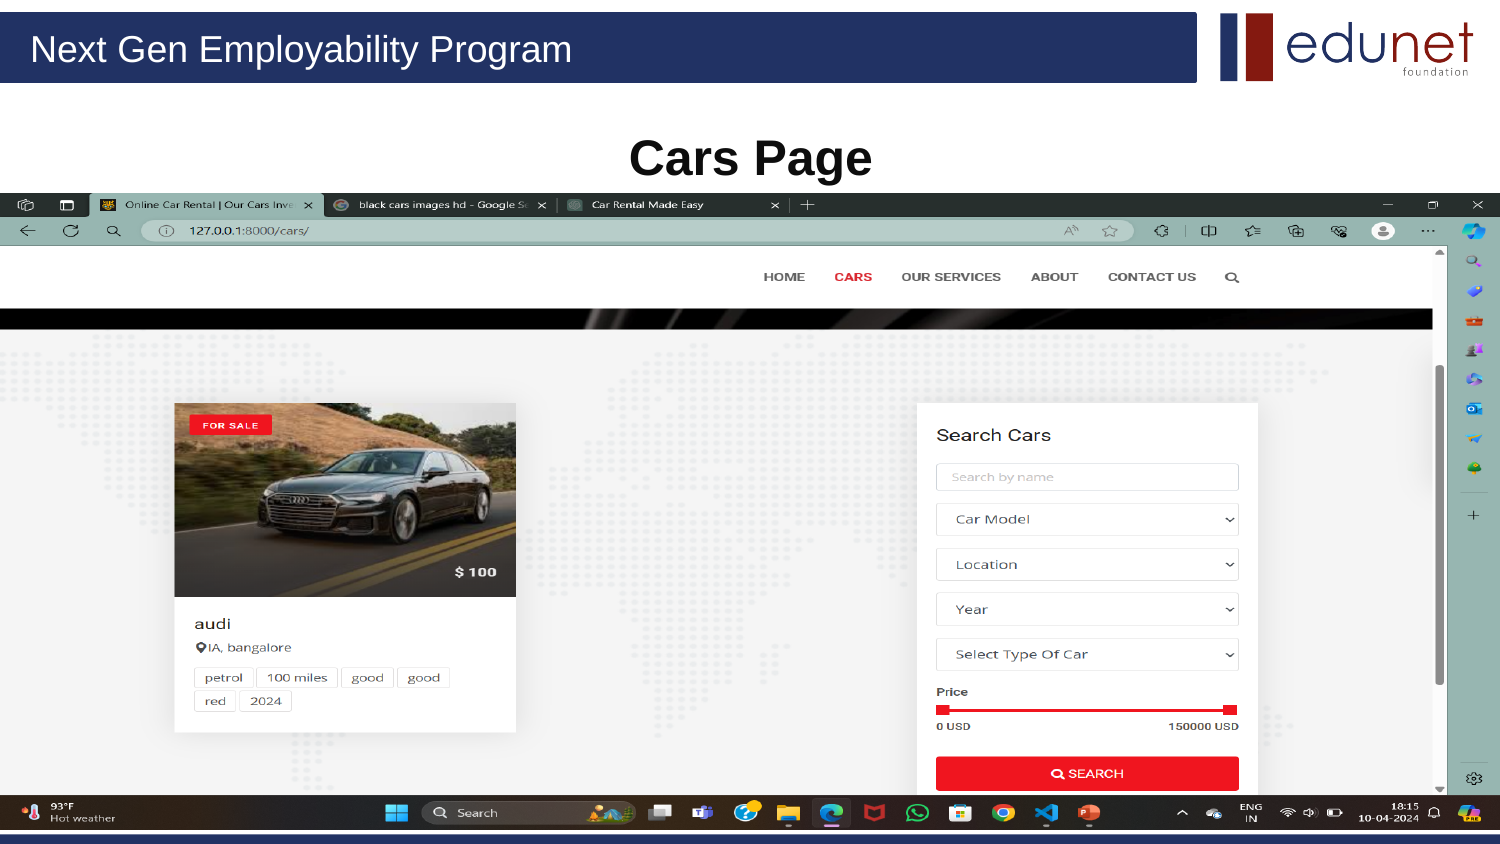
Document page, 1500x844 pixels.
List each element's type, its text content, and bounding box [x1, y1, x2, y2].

text_box Cars Page [613, 118, 913, 192]
picture [0, 193, 1500, 830]
picture [1279, 14, 1482, 83]
